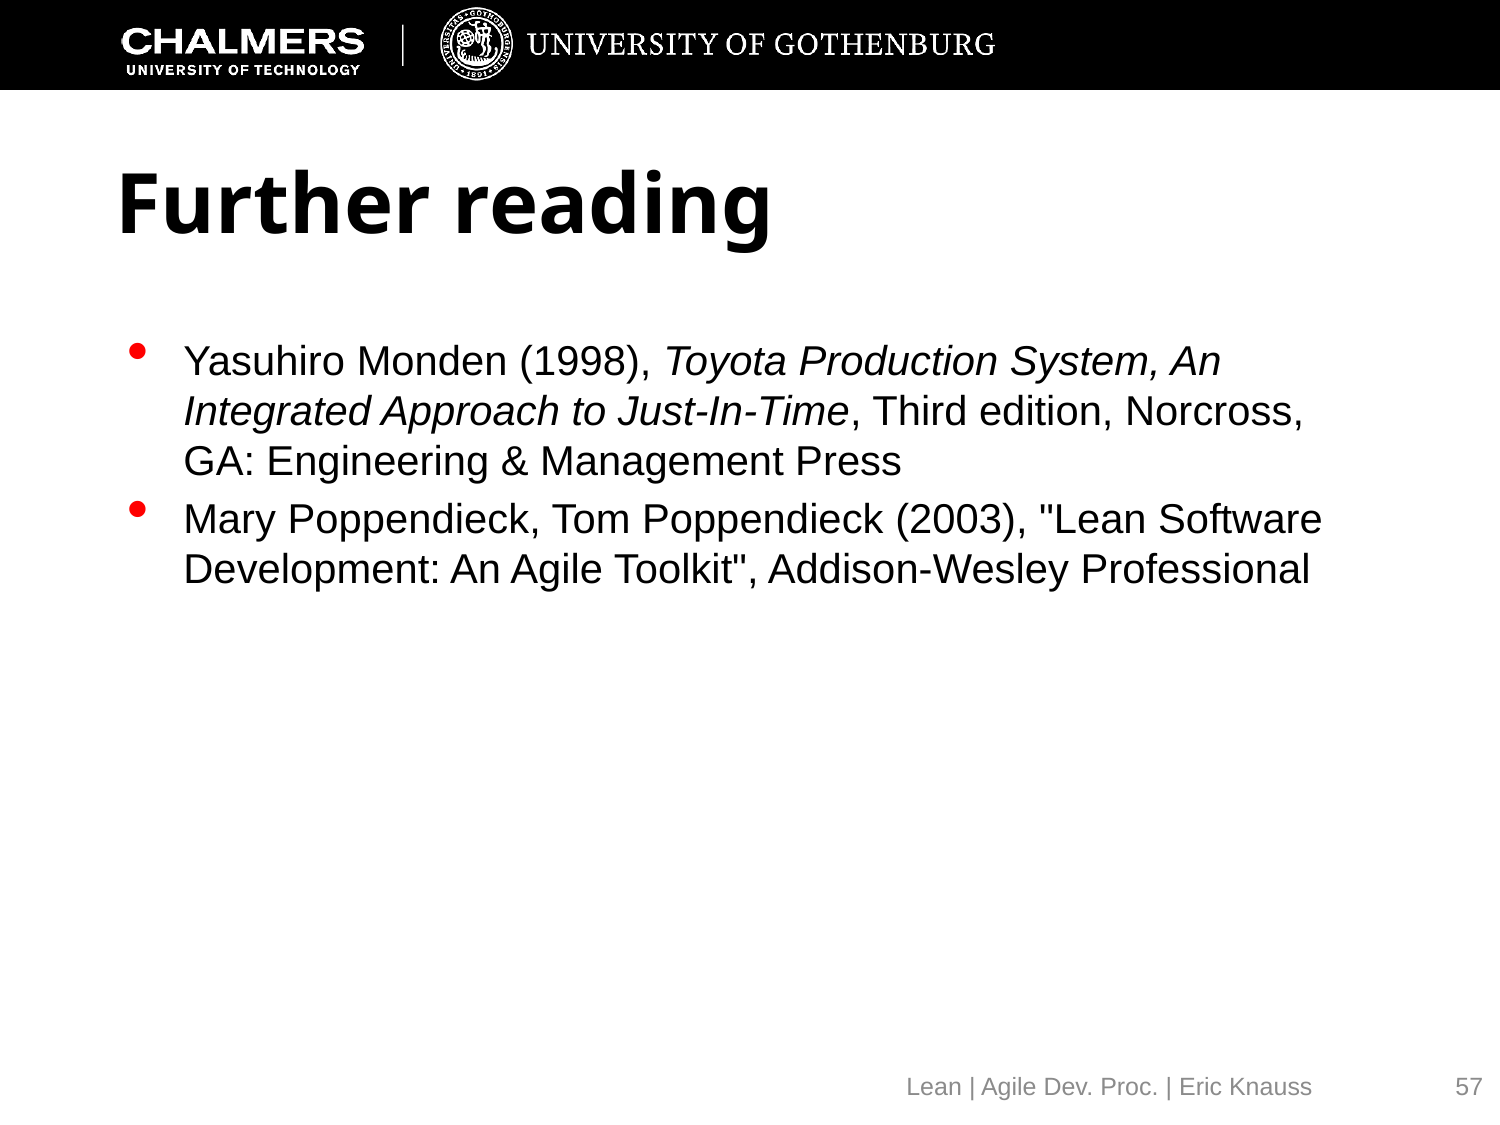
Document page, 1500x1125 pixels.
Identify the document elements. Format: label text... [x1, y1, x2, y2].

title Further reading [100, 137, 1500, 263]
picture [112, 7, 999, 84]
footer Lean | Agile Dev. Proc. | Eric Knauss [872, 1055, 1348, 1116]
slide_number 57 [1360, 1055, 1499, 1116]
list Yasuhiro Monden (1998), Toyota Production System, An Integrated Approach to Just-In-Time, Third edition, Norcross, GA: Engineering & Management Press Mary Poppendieck, Tom Poppendieck (2003), "Lean Software Development: An Agile Toolkit", Addison-Wesley Professional [112, 326, 1388, 1064]
